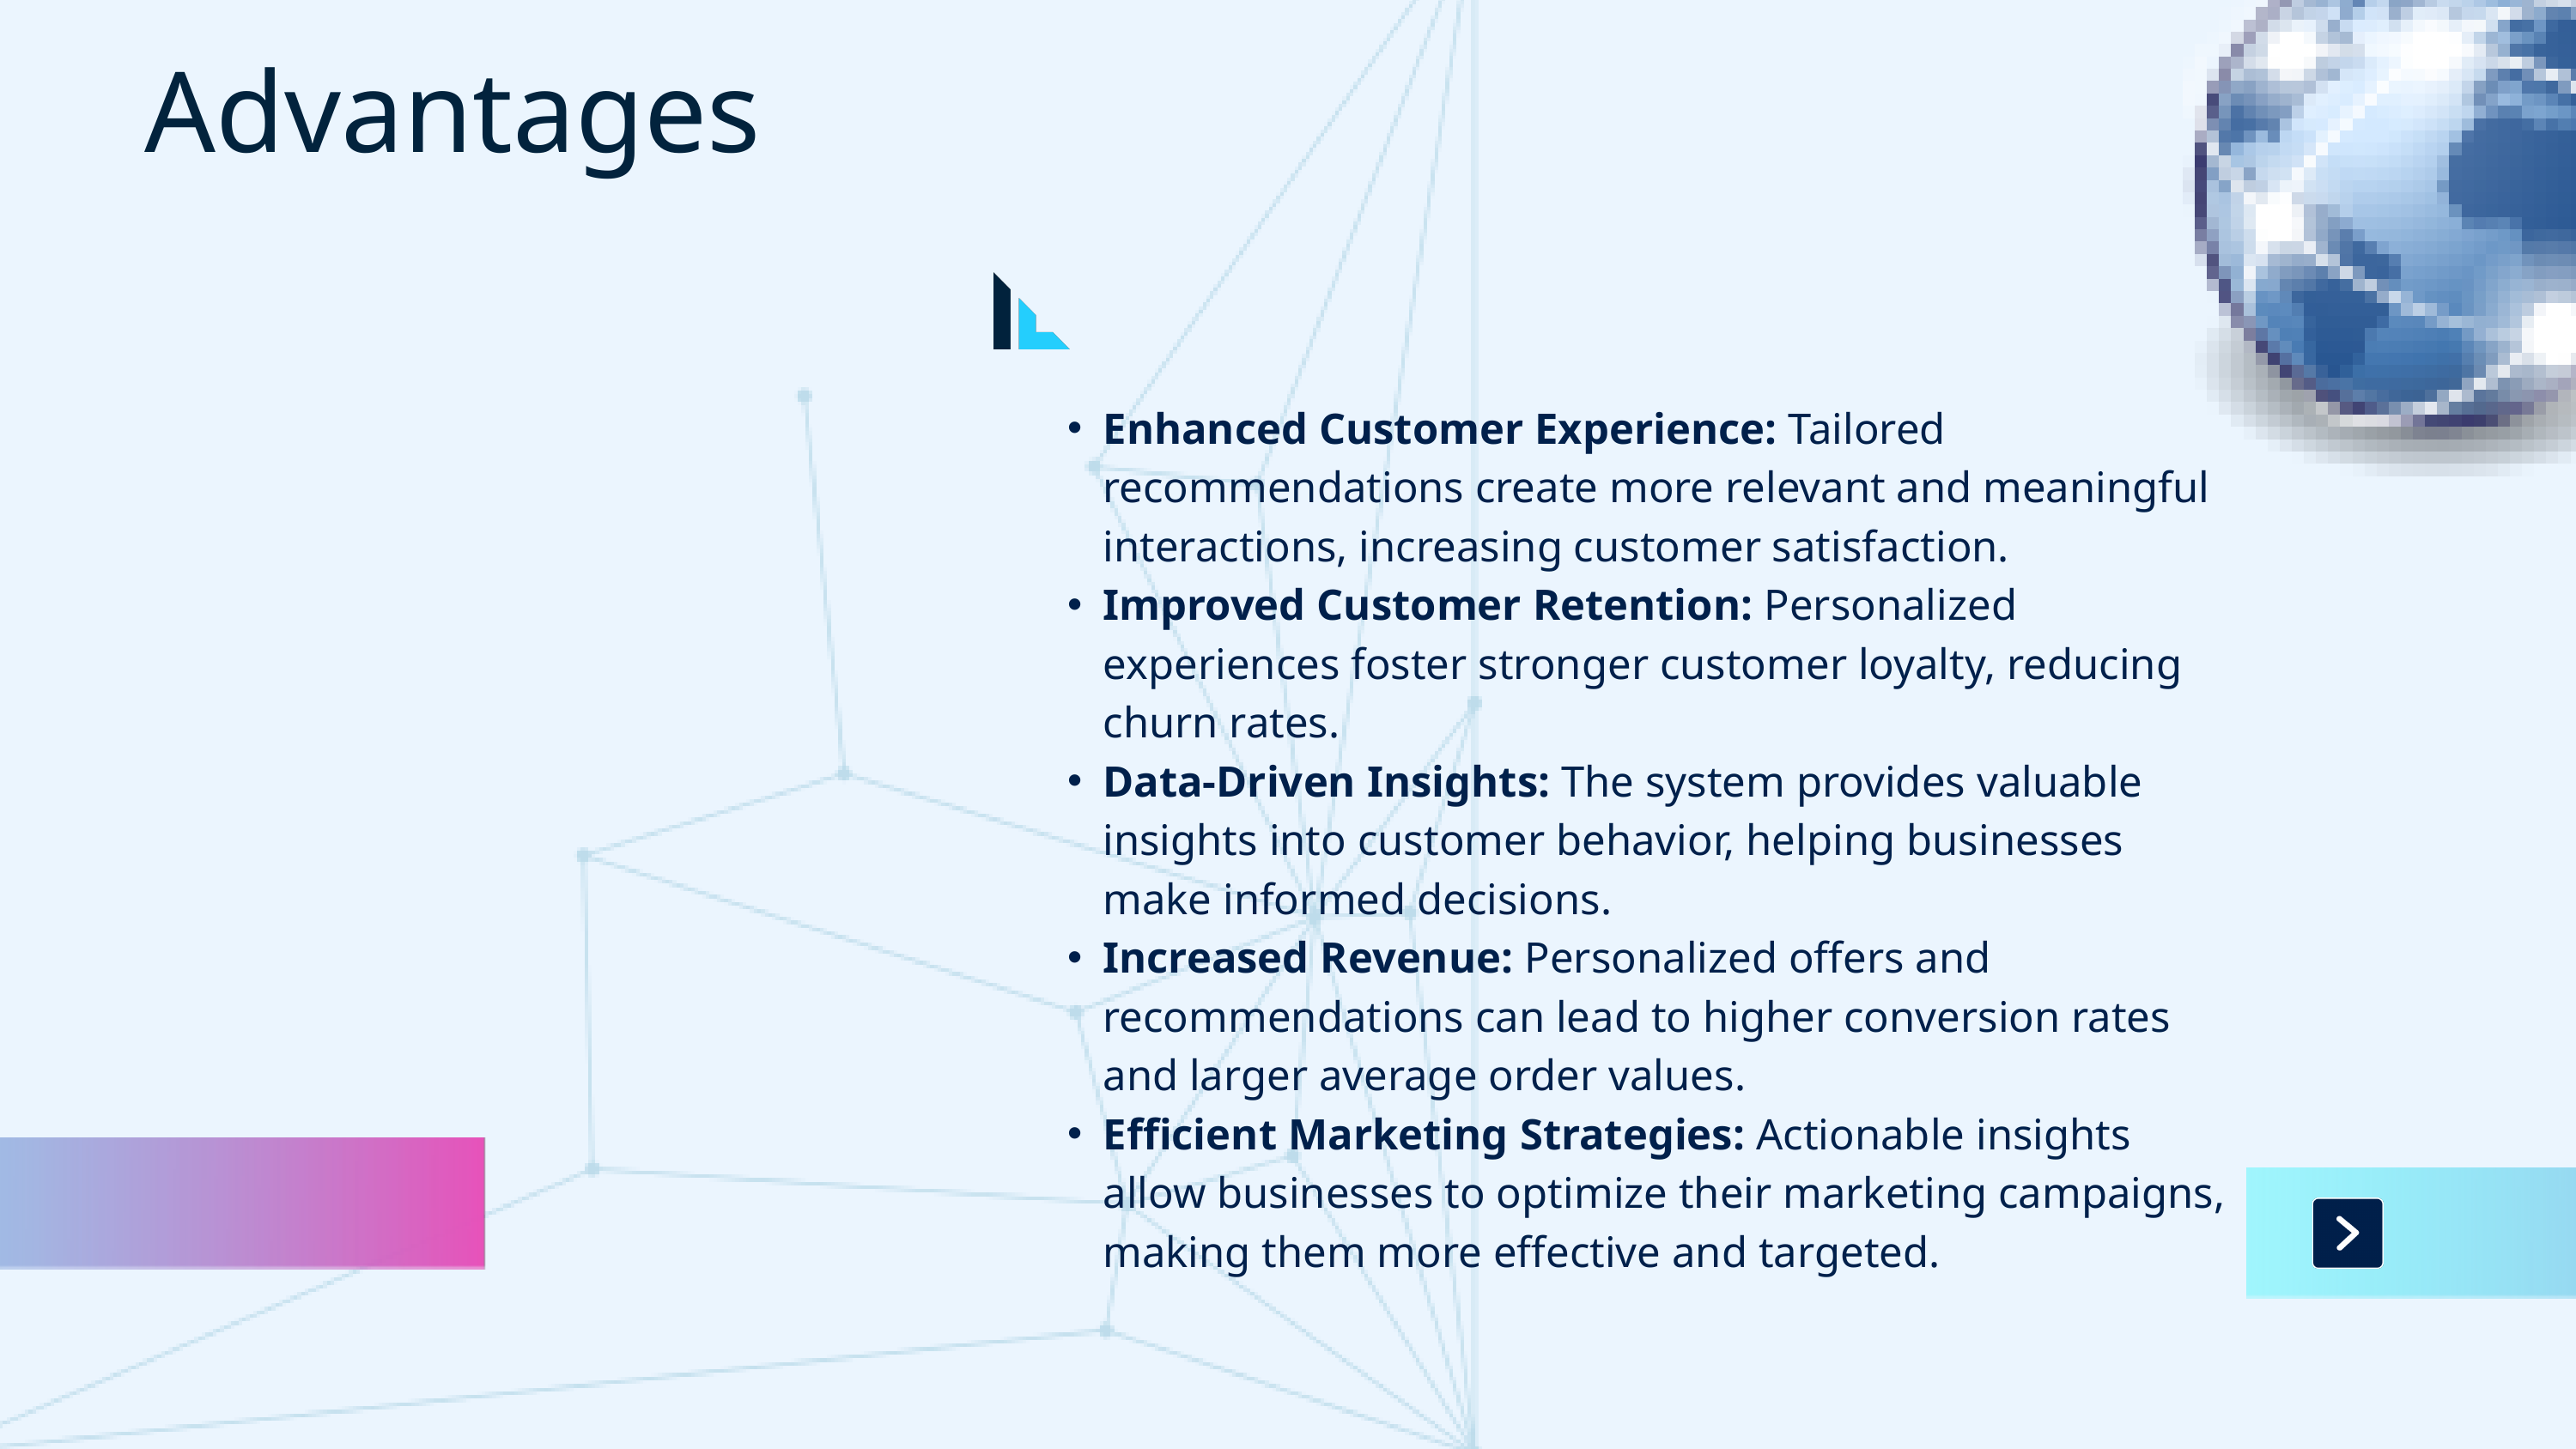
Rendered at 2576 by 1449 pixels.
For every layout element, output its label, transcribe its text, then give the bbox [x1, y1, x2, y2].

text_box [2135, 0, 2576, 501]
text_box Enhanced Customer Experience: Tailored recommendations create more relevant and meaningful interactions, increasing customer satisfaction. Improved Customer Retention: Personalized experiences foster stronger customer loyalty, reducing churn rates. Data-Driven Insights: The system provides valuable insights into customer behavior, helping businesses make informed decisions. Increased Revenue: Personalized offers and recommendations can lead to higher conversion rates and larger average order values. Efficient Marketing Strategies: Actionable insights allow businesses to optimize their marketing campaigns, making them more effective and targeted. [1031, 393, 2234, 1335]
text_box [0, 1137, 488, 1270]
text_box [993, 272, 1070, 349]
text_box Advantages [144, 65, 1500, 175]
text_box [2312, 1197, 2384, 1269]
text_box [2246, 1167, 2576, 1299]
text_box [0, 0, 1486, 1449]
